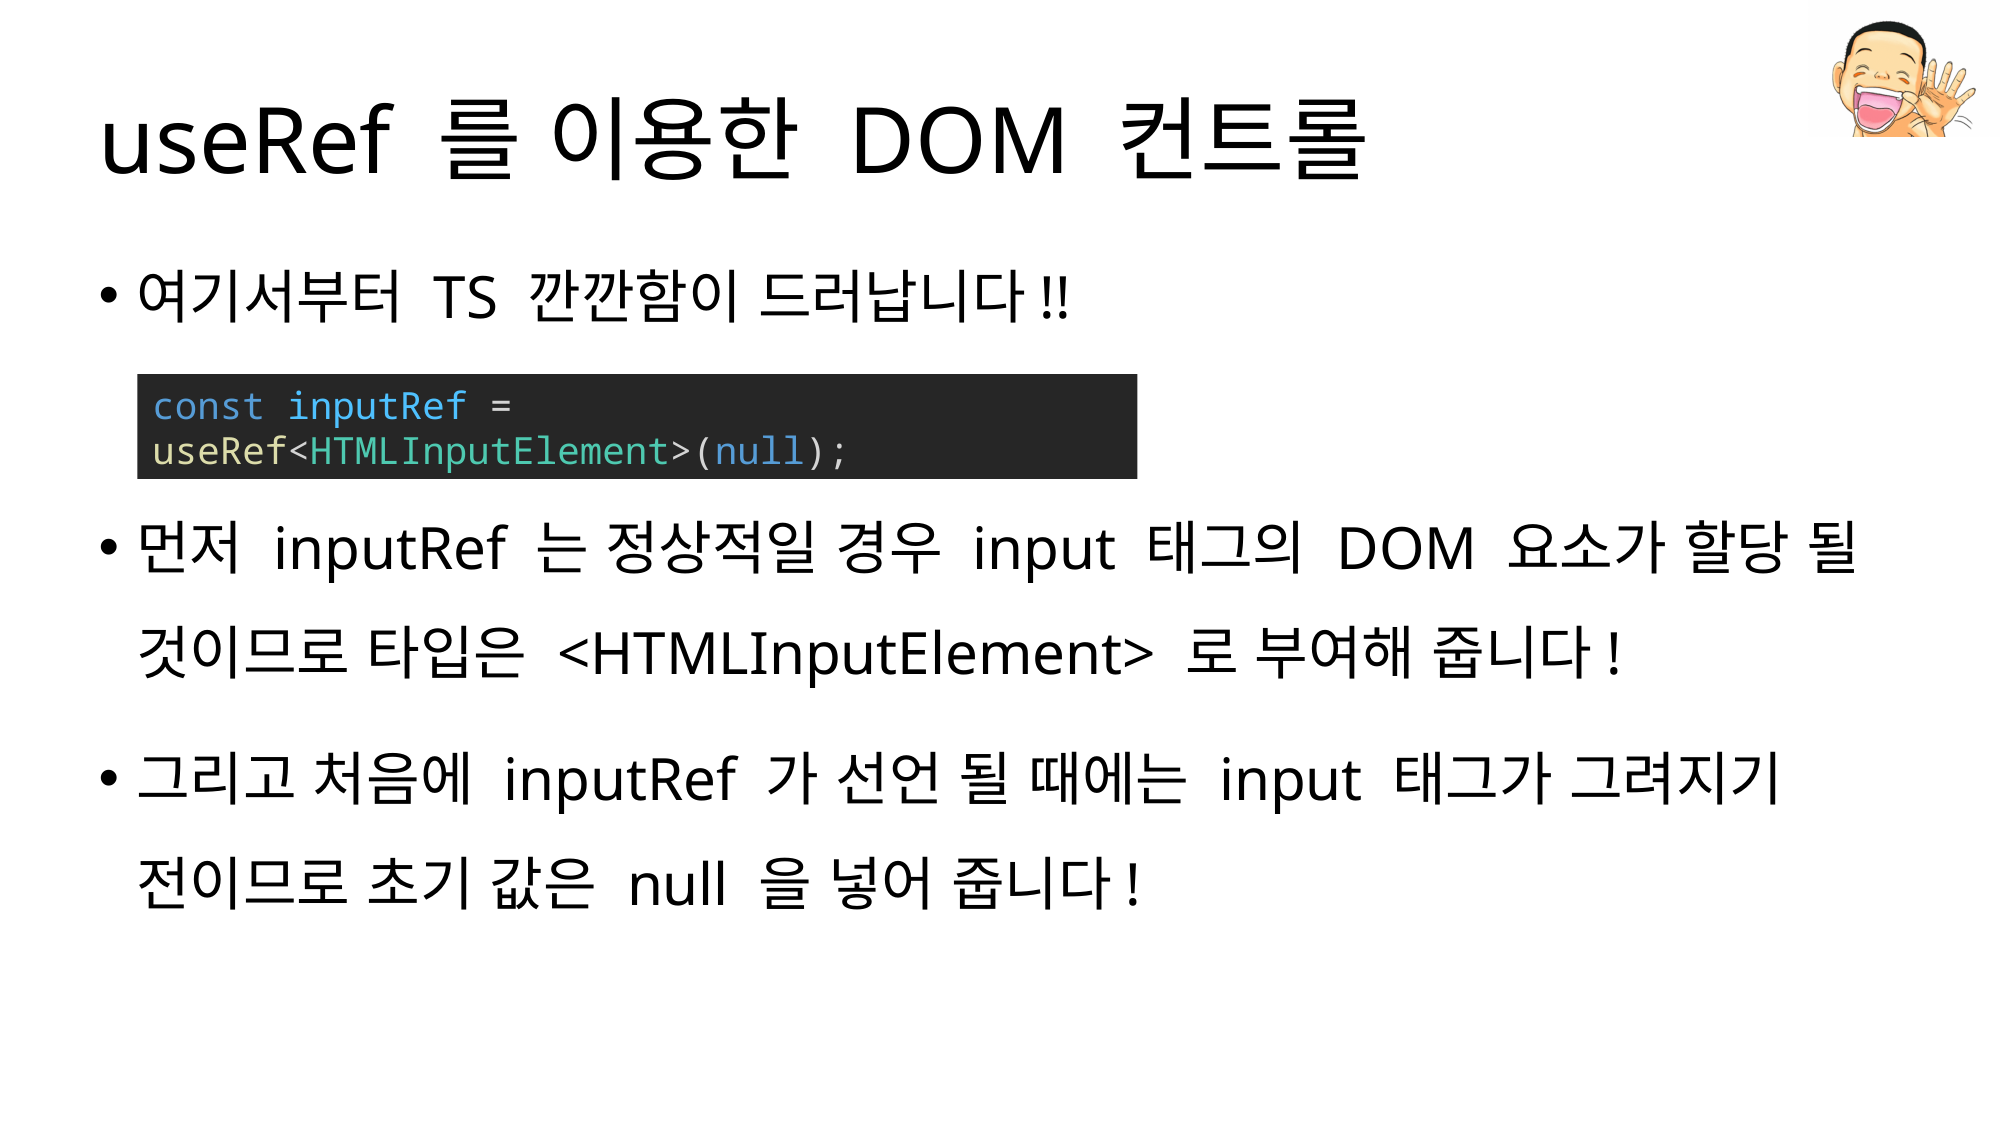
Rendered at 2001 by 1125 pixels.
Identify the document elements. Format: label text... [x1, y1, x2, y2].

title useRef 를 이용한 DOM 컨트롤 [83, 0, 1931, 217]
picture [1931, 0, 2000, 137]
text_box const inputRef = useRef<HTMLInputElement>(null); [137, 374, 1138, 479]
list 여기서부터 TS 깐깐함이 드러납니다!! 먼저 inputRef 는 정상적일 경우 input 태그의 DOM 요소가 할당 될 것이므로 타입은 <HTMLInputElement> 로 부여해 줍니다! 그리고 처음에 inputRef 가 선언 될 때에는 input 태그가 그려지기 전이므로 초기 값은 null 을 넣어 줍니다! [83, 217, 1931, 1125]
